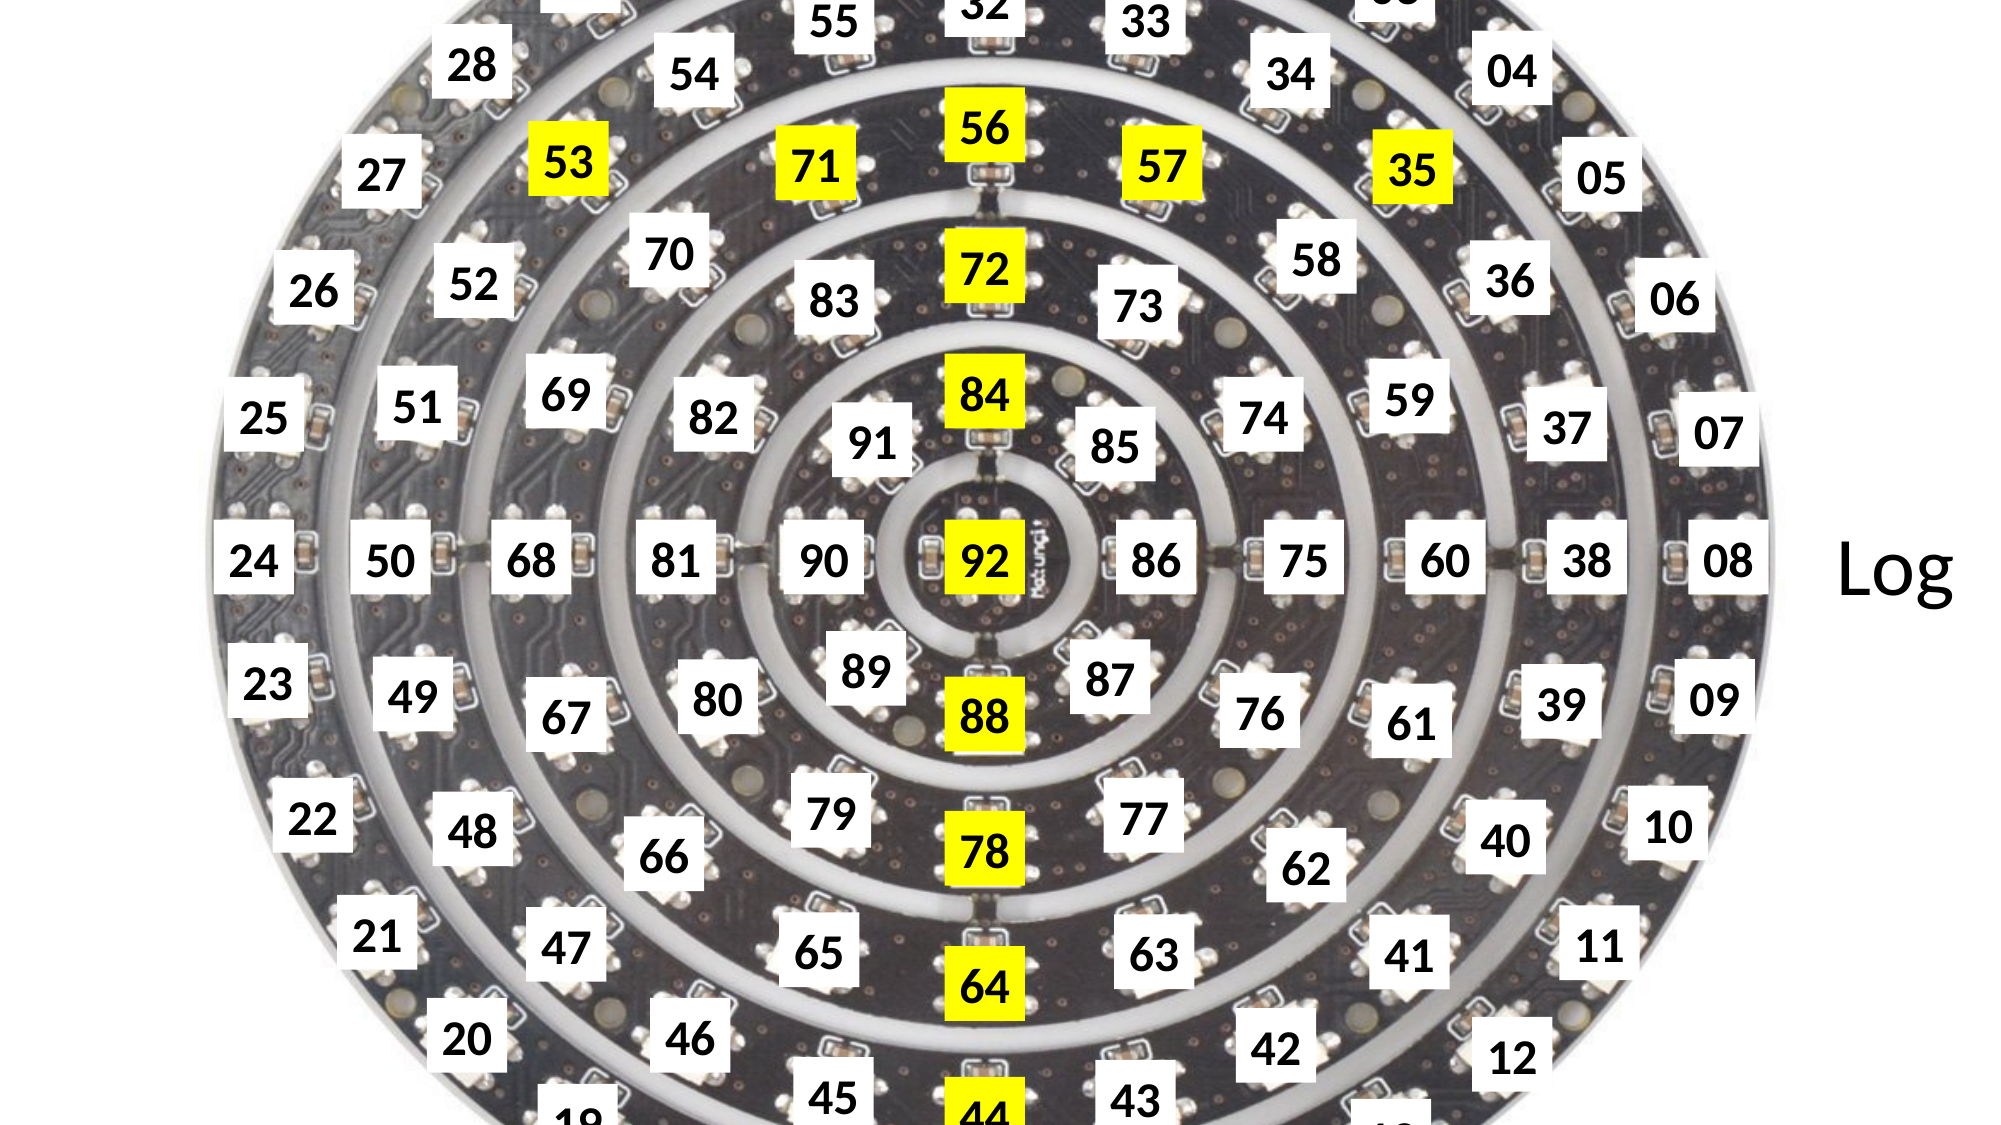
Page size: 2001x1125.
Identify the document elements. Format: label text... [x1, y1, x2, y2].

text_box Log [1856, 504, 2000, 620]
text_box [144, 0, 1856, 1125]
